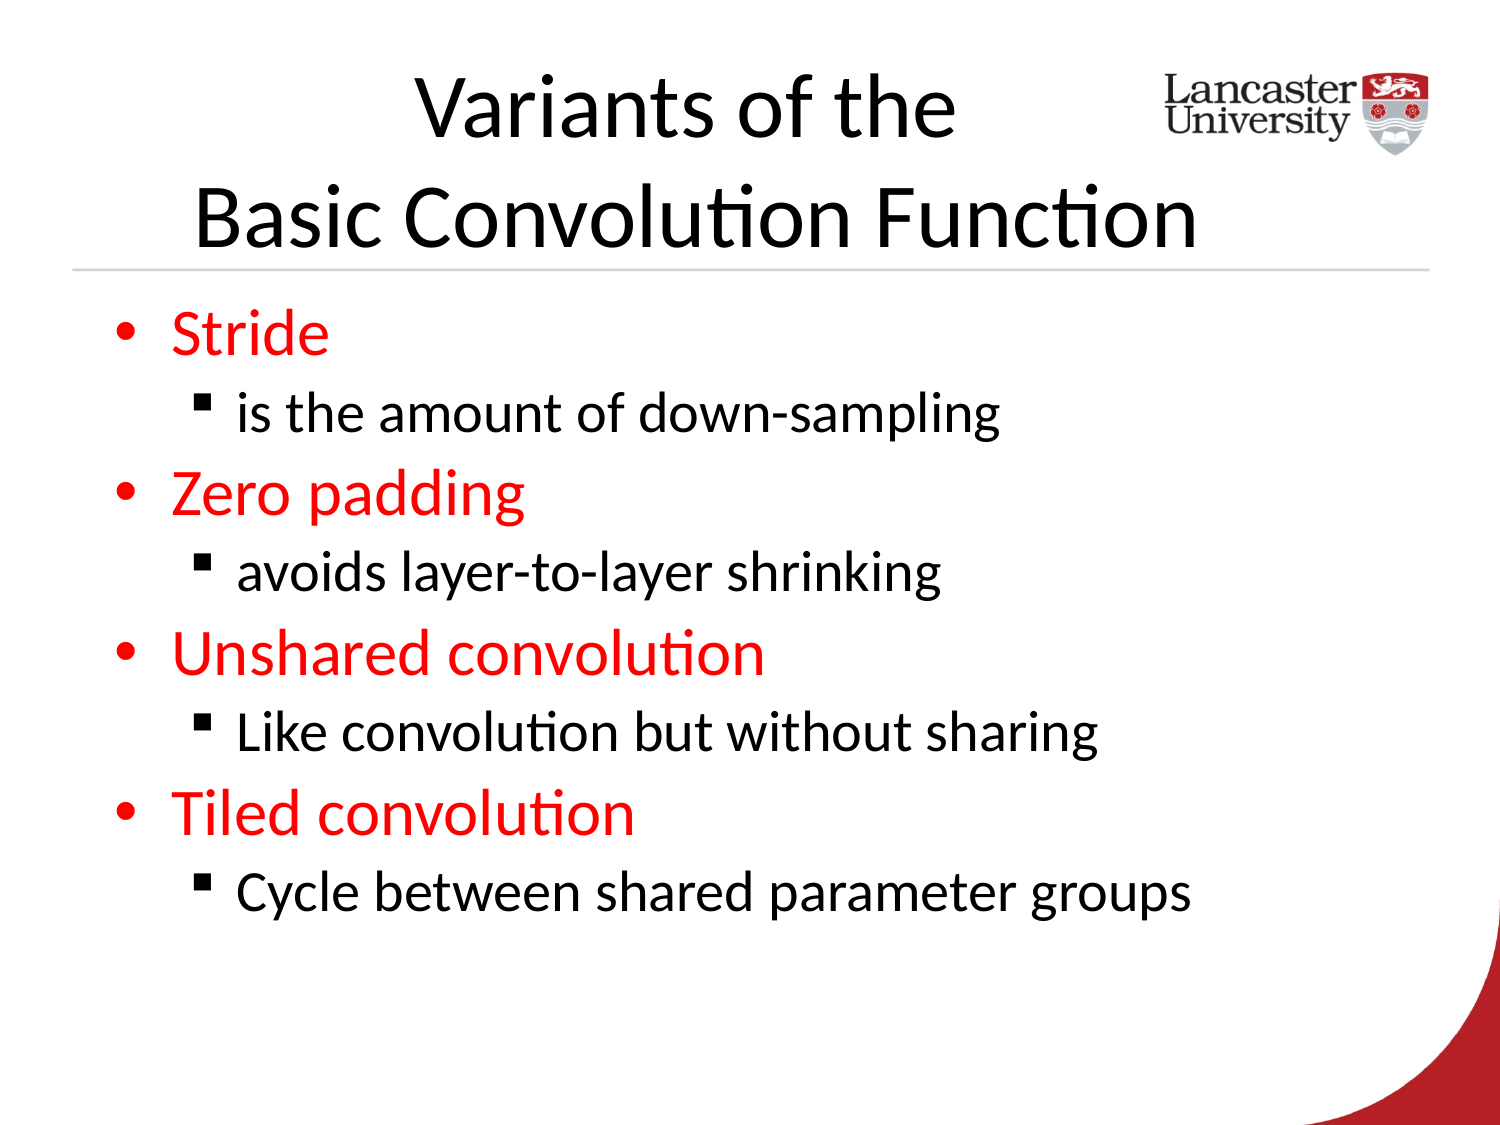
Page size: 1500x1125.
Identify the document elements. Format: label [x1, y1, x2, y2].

picture [0, 0, 1500, 1125]
text_box [100, 290, 1376, 1125]
text_box [0, 38, 1401, 226]
